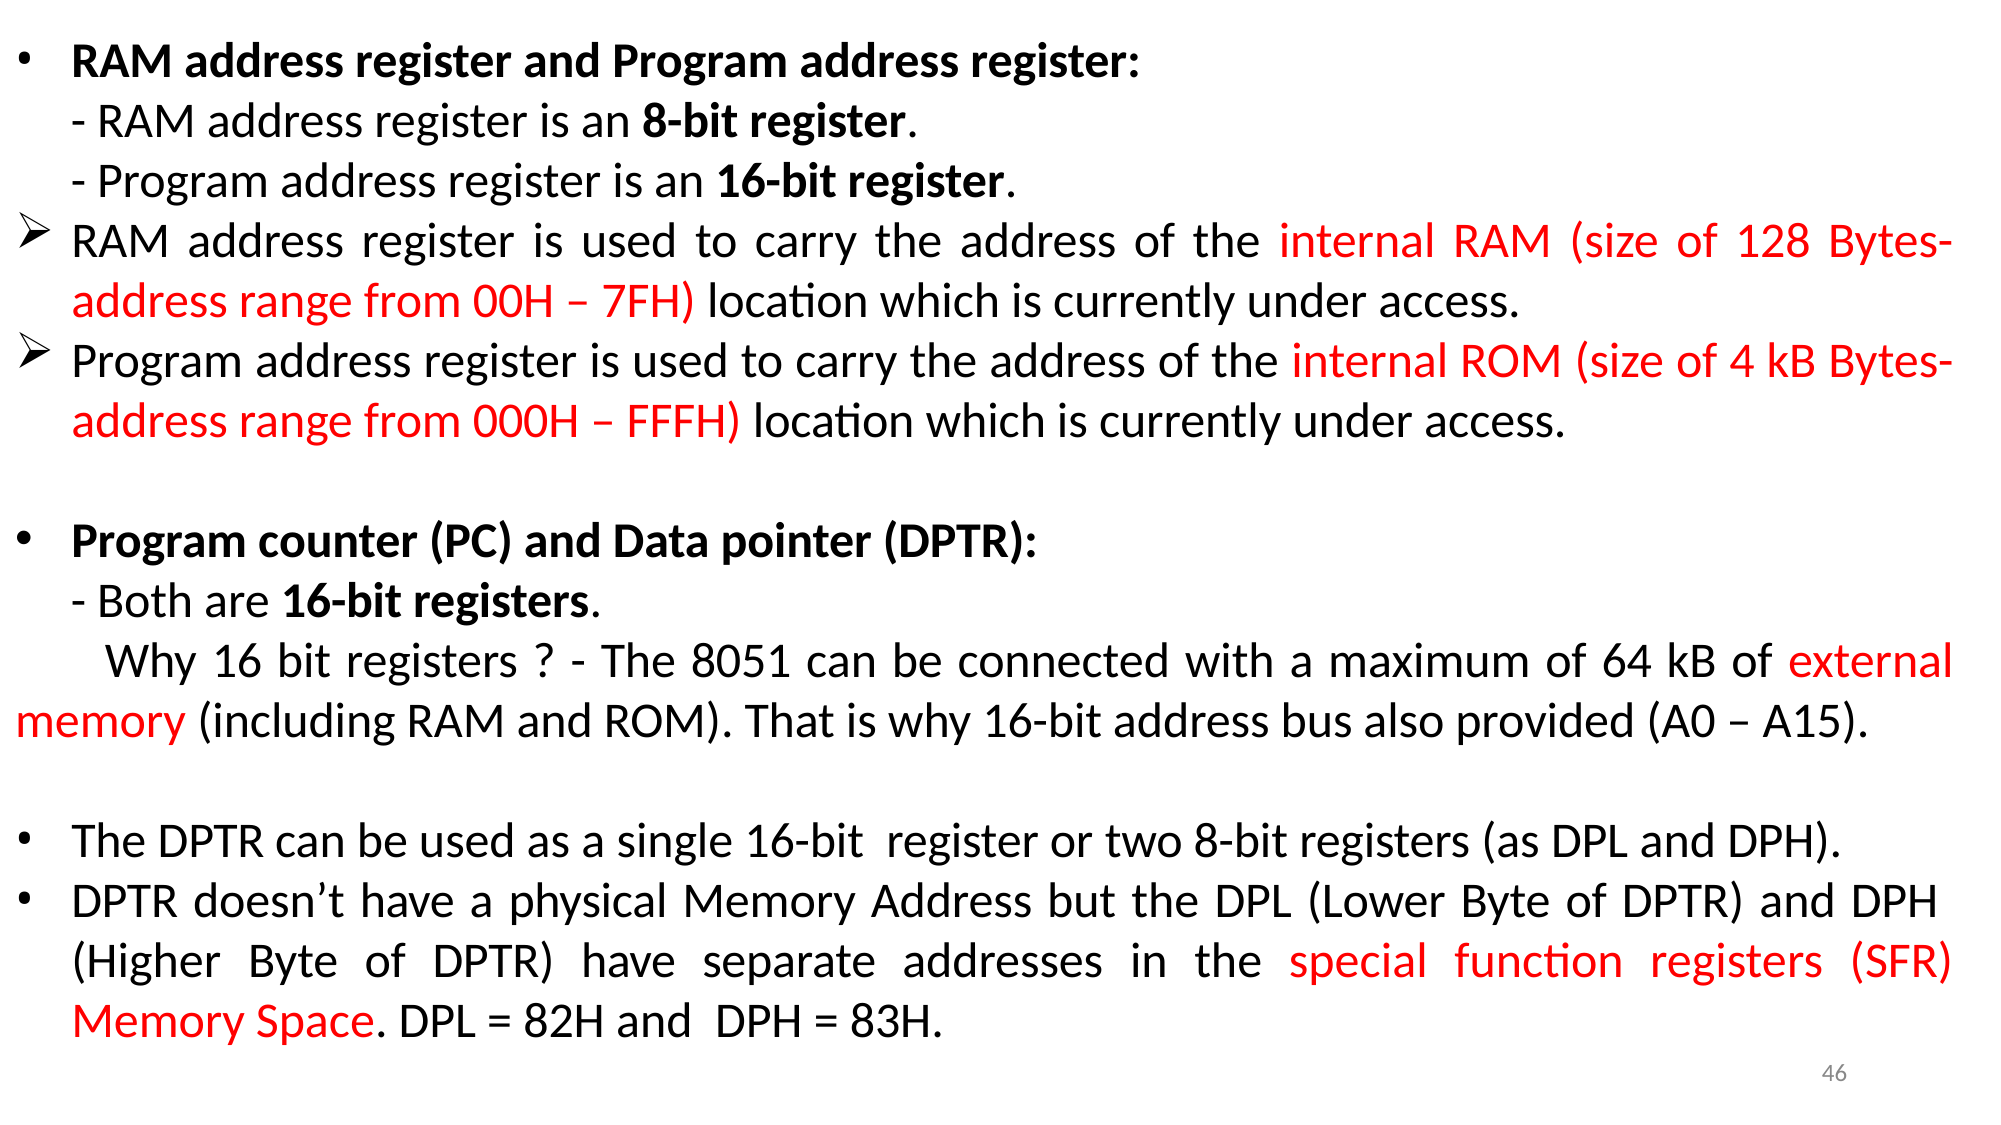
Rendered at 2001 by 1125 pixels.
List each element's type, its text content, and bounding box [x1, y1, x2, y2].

slide_number 46 [1815, 1060, 1854, 1125]
text_box RAM address register and Program address register: - RAM address register is an 8-bit register. - Program address register is an 16-bit register. RAM address register is used to carry the address of the internal RAM (size of 128 Bytes- address range from 00H – 7FH) location which is currently under access. Program address register is used to carry the address of the internal ROM (size of 4 kB Bytes- address range from 000H – FFFH) location which is currently under access. Program counter (PC) and Data pointer (DPTR): - Both are 16-bit registers. Why 16 bit registers ? - The 8051 can be connected with a maximum of 64 kB of external memory (including RAM and ROM). That is why 16-bit address bus also provided (A0 – A15). The DPTR can be used as a single 16-bit register or two 8-bit registers (as DPL and DPH). DPTR doesn’t have a physical Memory Address but the DPL (Lower Byte of DPTR) and DPH (Higher Byte of DPTR) have separate addresses in the special function registers (SFR) Memory Space. DPL = 82H and DPH = 83H. [12, 24, 1955, 1125]
